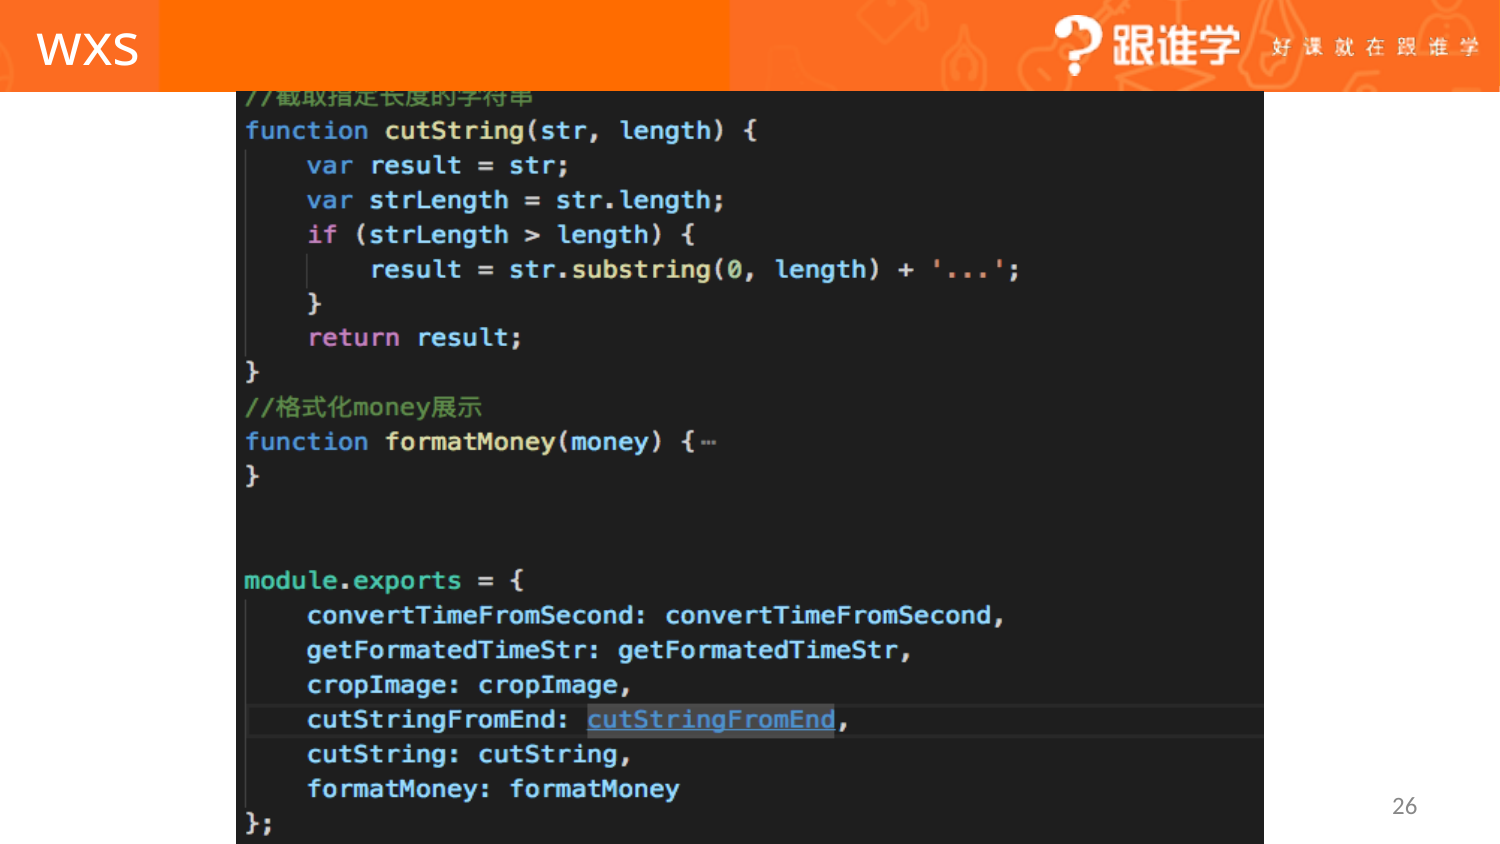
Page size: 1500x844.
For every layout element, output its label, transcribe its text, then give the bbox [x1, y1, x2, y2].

slide_number 26 [1269, 781, 1426, 828]
picture [0, 0, 1500, 844]
